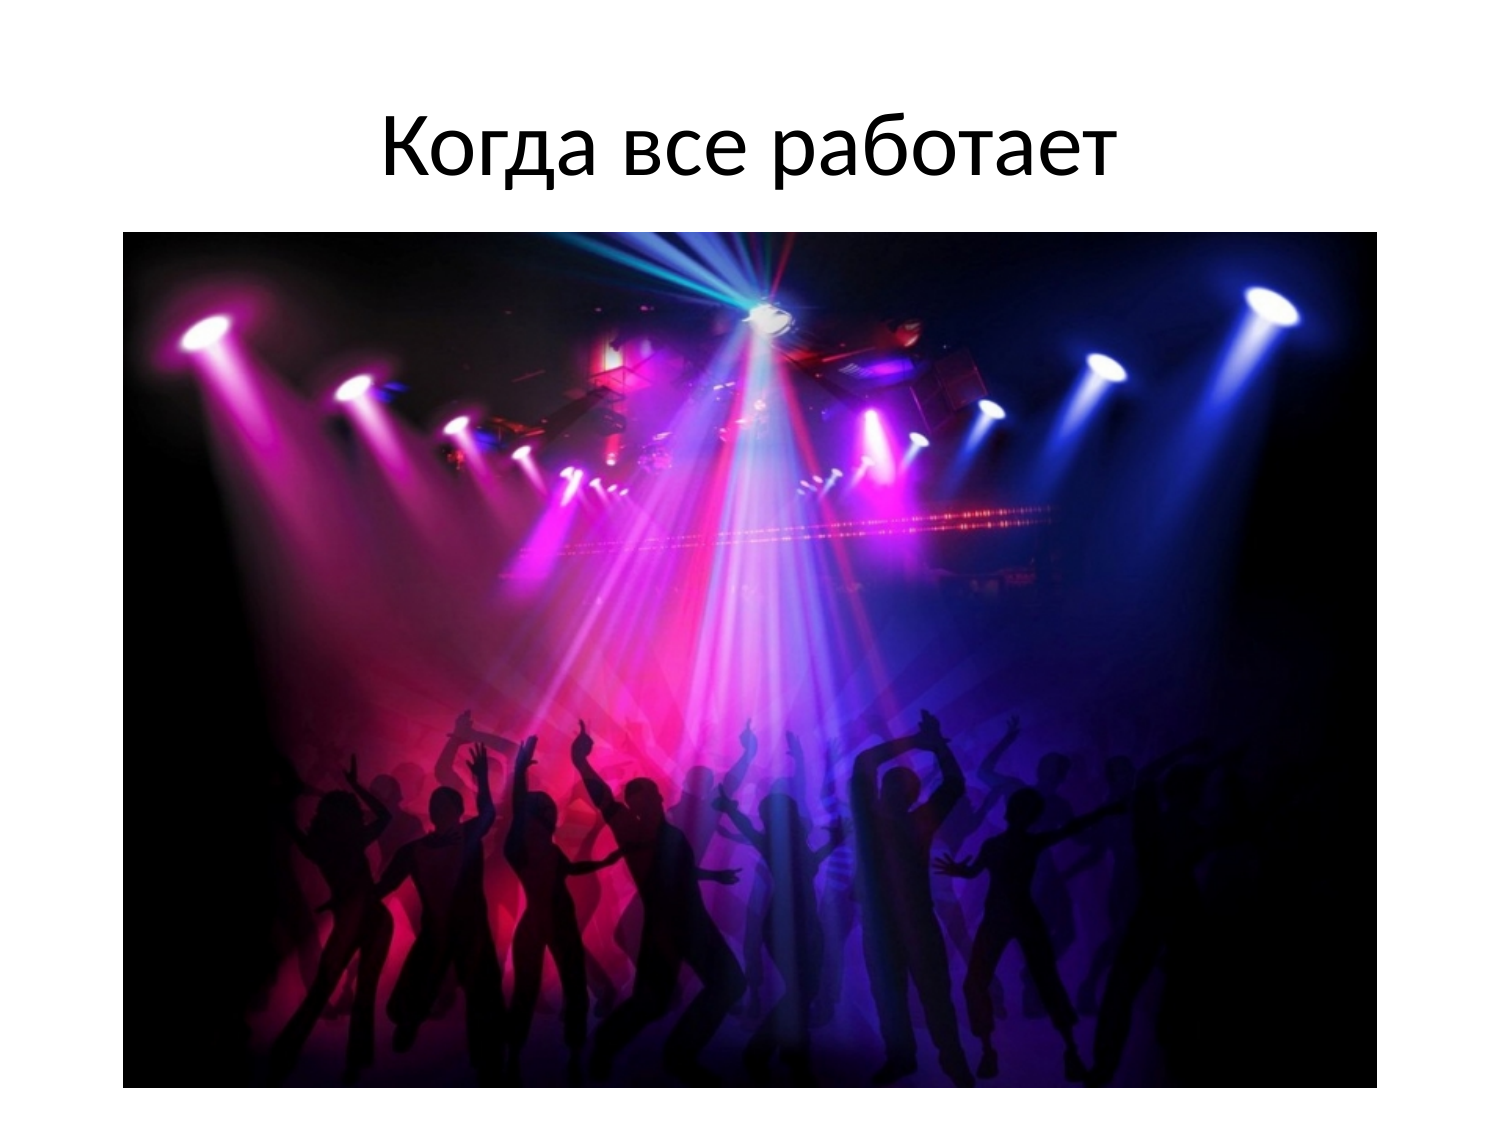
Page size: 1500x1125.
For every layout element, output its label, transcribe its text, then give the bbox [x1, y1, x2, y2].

title Когда все работает [75, 45, 1425, 233]
picture [123, 232, 1377, 1088]
